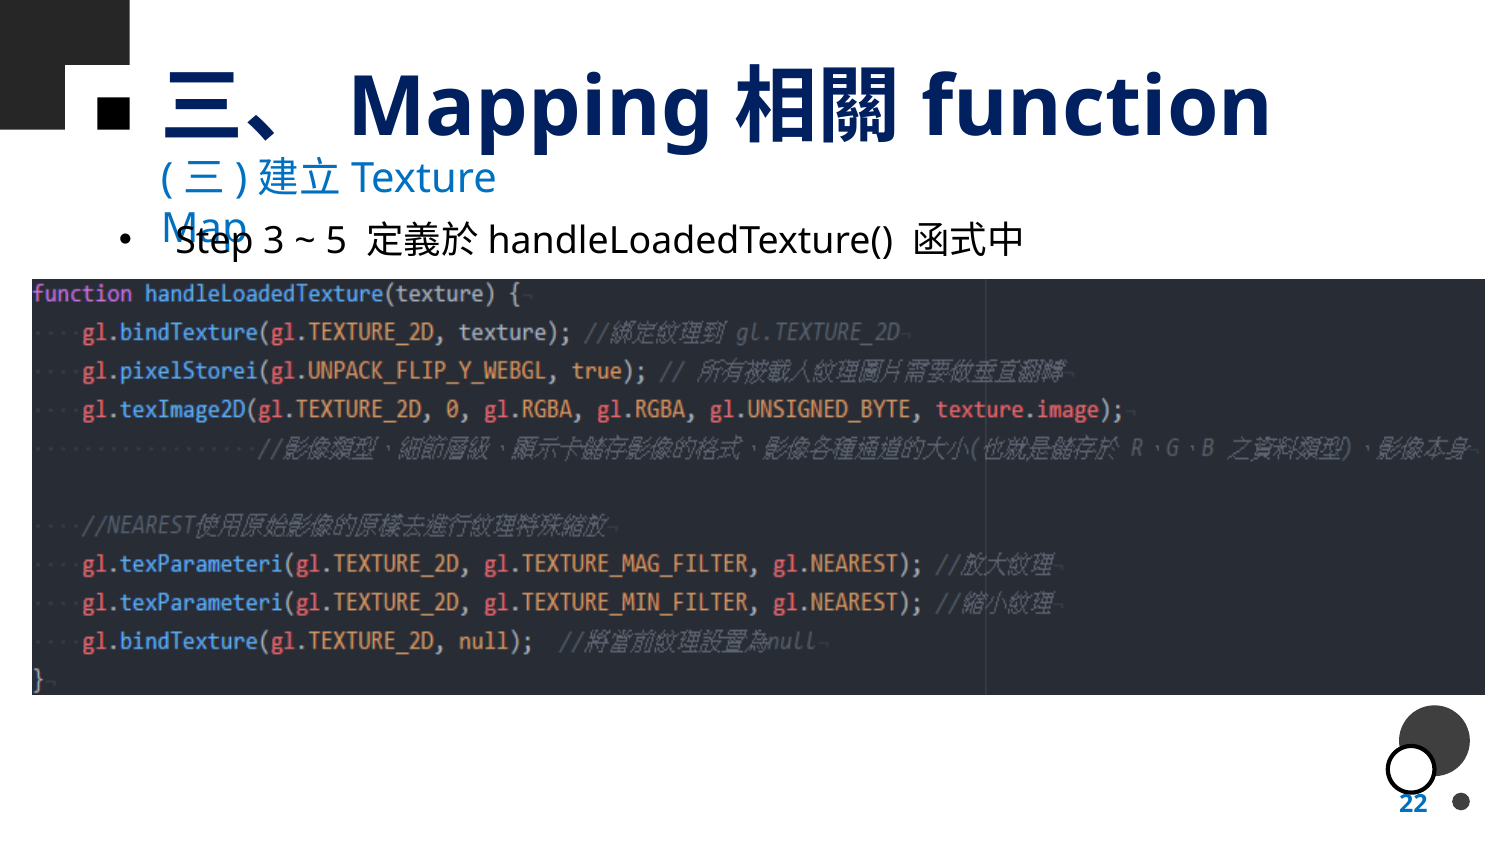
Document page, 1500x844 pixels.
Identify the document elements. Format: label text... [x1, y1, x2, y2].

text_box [1387, 705, 1471, 811]
text_box Step 3 ~ 5 定義於handleLoadedTexture() 函式中 [85, 208, 1289, 278]
picture [32, 279, 1485, 695]
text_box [0, 0, 130, 130]
slide_number 22 [1092, 782, 1443, 827]
title 三、Mapping相關function [145, 32, 1378, 173]
text_box (三)建立Texture Map [145, 143, 575, 208]
